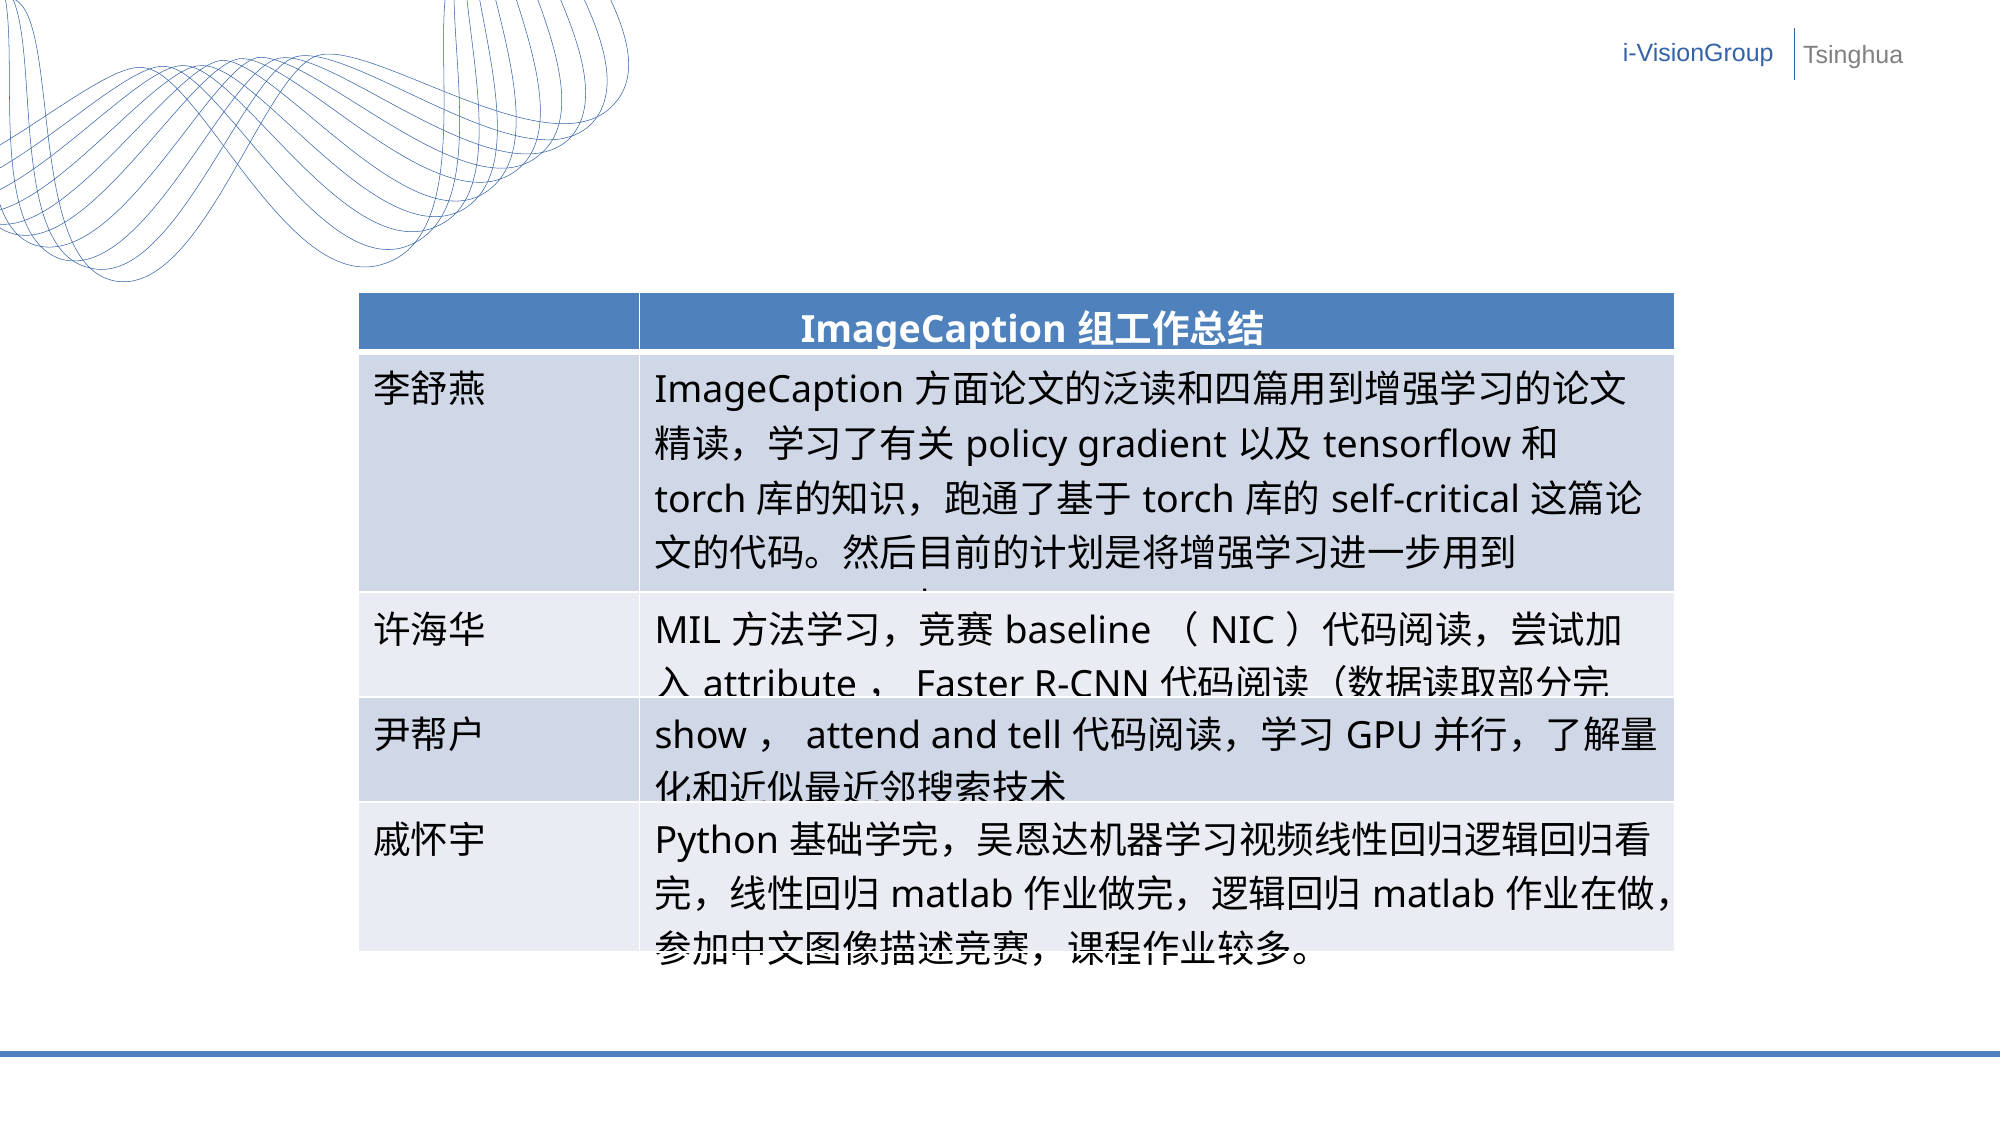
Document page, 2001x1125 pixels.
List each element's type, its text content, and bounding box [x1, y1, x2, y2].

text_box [1607, 27, 1920, 81]
table_cell 尹帮户 [359, 698, 639, 801]
table_cell 许海华 [359, 593, 639, 696]
table_cell show，attend and tell代码阅读，学习GPU并行，了解量化和近似最近邻搜索技术 [640, 698, 1674, 801]
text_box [0, 0, 747, 291]
table_cell 李舒燕 [359, 355, 639, 591]
table_header [359, 293, 639, 349]
table_cell MIL方法学习，竞赛baseline（NIC）代码阅读，尝试加入attribute，Faster R-CNN代码阅读（数据读取部分完成） [640, 593, 1674, 696]
table_header ImageCaption组工作总结 [640, 293, 1674, 349]
table_cell ImageCaption方面论文的泛读和四篇用到增强学习的论文精读，学习了有关policy gradient以及tensorflow和torch库的知识，跑通了基于torch库的self-critical这篇论文的代码。然后目前的计划是将增强学习进一步用到imagecaption中。 [640, 355, 1674, 591]
table_cell 戚怀宇 [359, 803, 639, 951]
table_cell Python基础学完，吴恩达机器学习视频线性回归逻辑回归看完，线性回归matlab作业做完，逻辑回归matlab作业在做，参加中文图像描述竞赛，课程作业较多。 [640, 803, 1674, 951]
